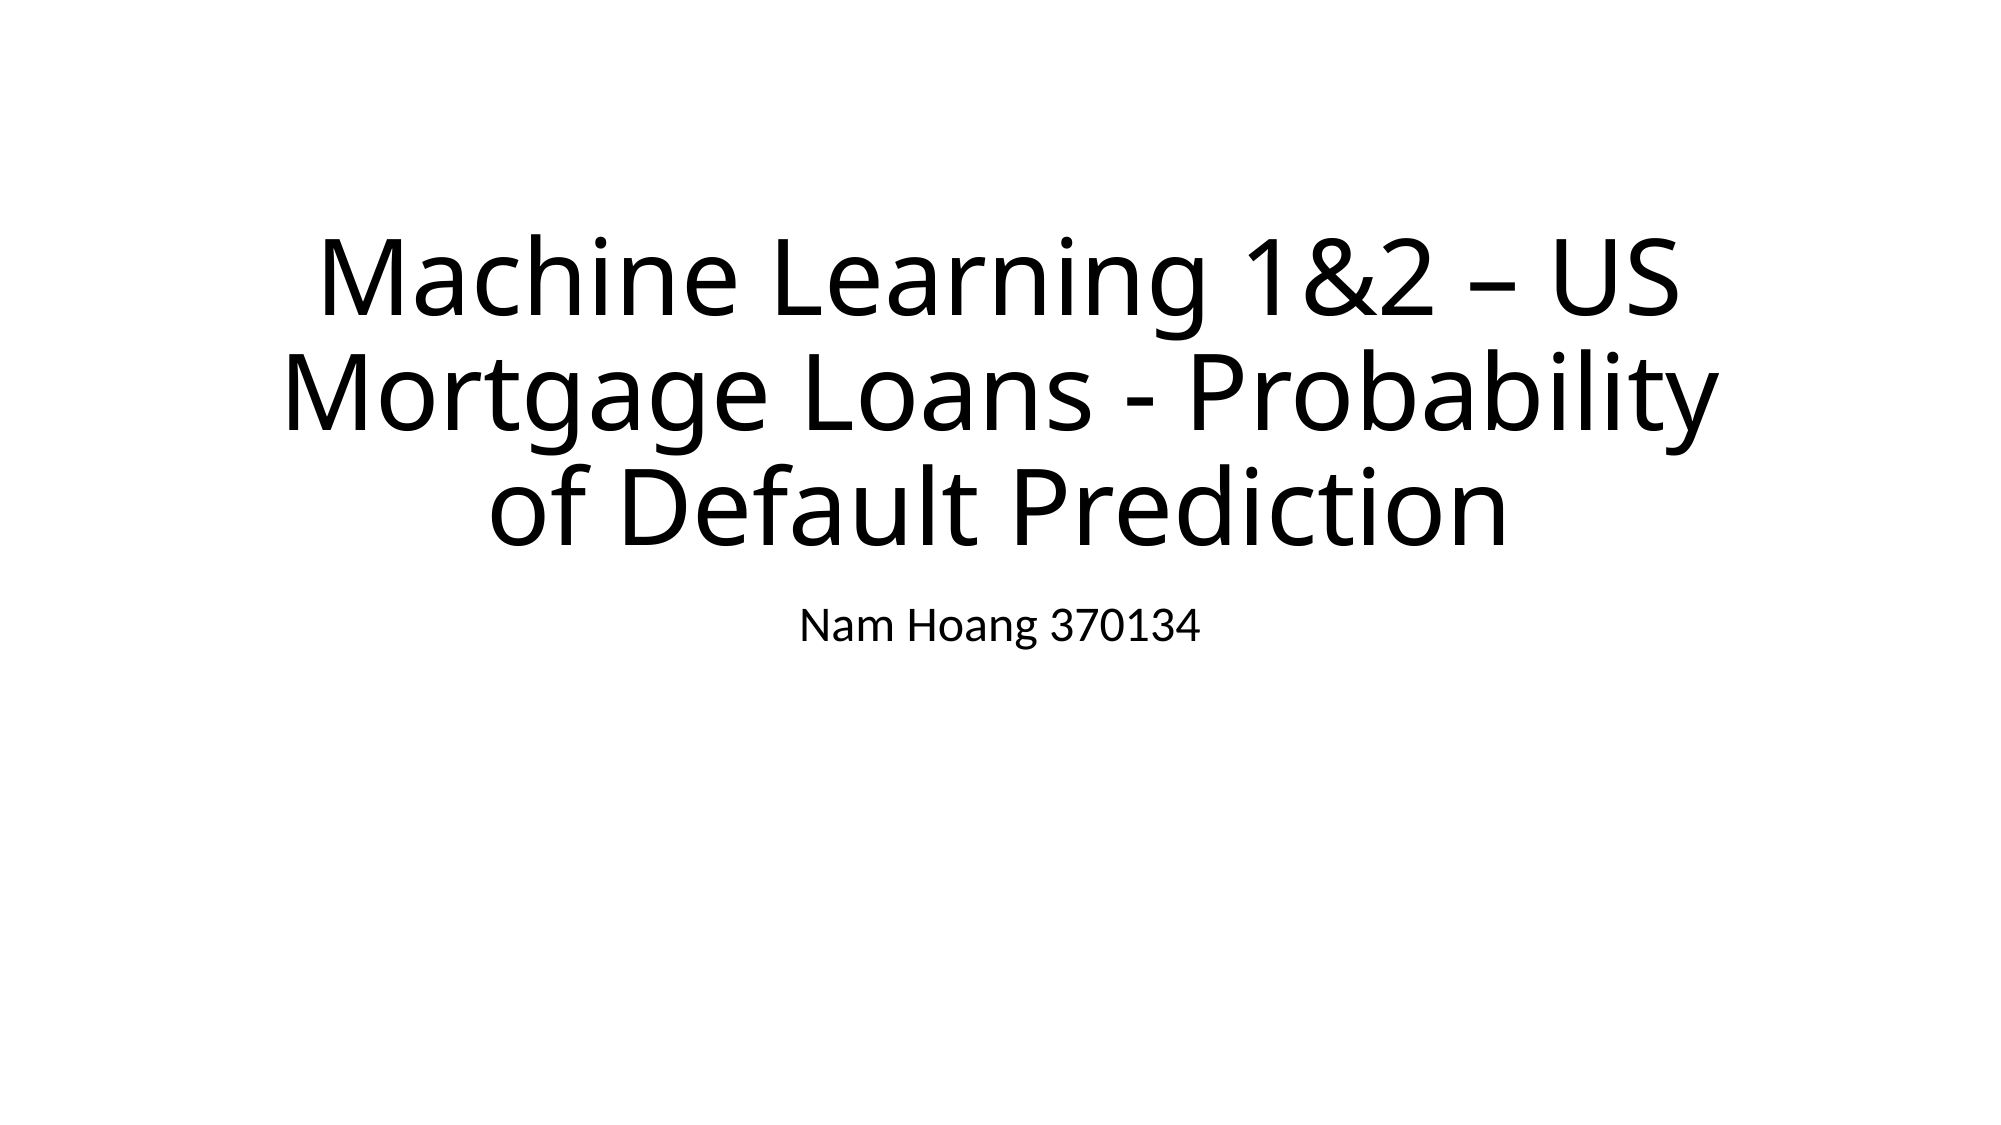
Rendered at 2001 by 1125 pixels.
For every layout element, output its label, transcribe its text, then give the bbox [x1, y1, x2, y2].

title Machine Learning 1&2 – US Mortgage Loans - Probability of Default Prediction [249, 184, 1750, 576]
subtitle Nam Hoang 370134 [249, 590, 1750, 863]
